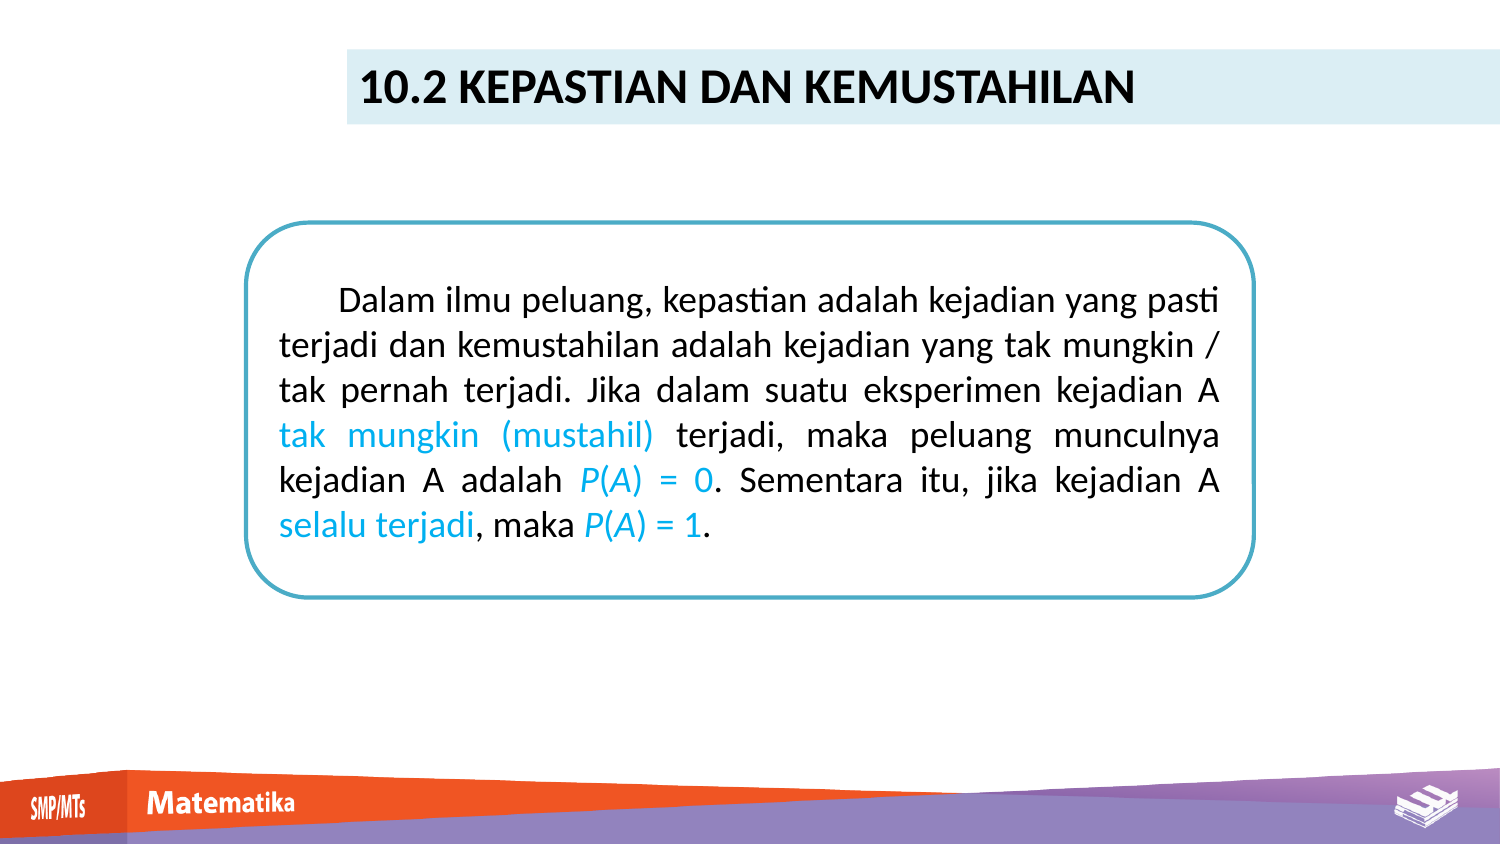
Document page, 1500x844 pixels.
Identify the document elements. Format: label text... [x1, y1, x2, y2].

text_box 10.2 KEPASTIAN DAN KEMUSTAHILAN [347, 49, 1500, 125]
text_box Dalam ilmu peluang, kepastian adalah kejadian yang pasti terjadi dan kemustahilan adalah kejadian yang tak mungkin / tak pernah terjadi. Jika dalam suatu eksperimen kejadian A tak mungkin (mustahil) terjadi, maka peluang munculnya kejadian A adalah P(A) = 0. Sementara itu, jika kejadian A selalu terjadi, maka P(A) = 1. [243, 220, 1256, 600]
picture [0, 768, 1500, 844]
